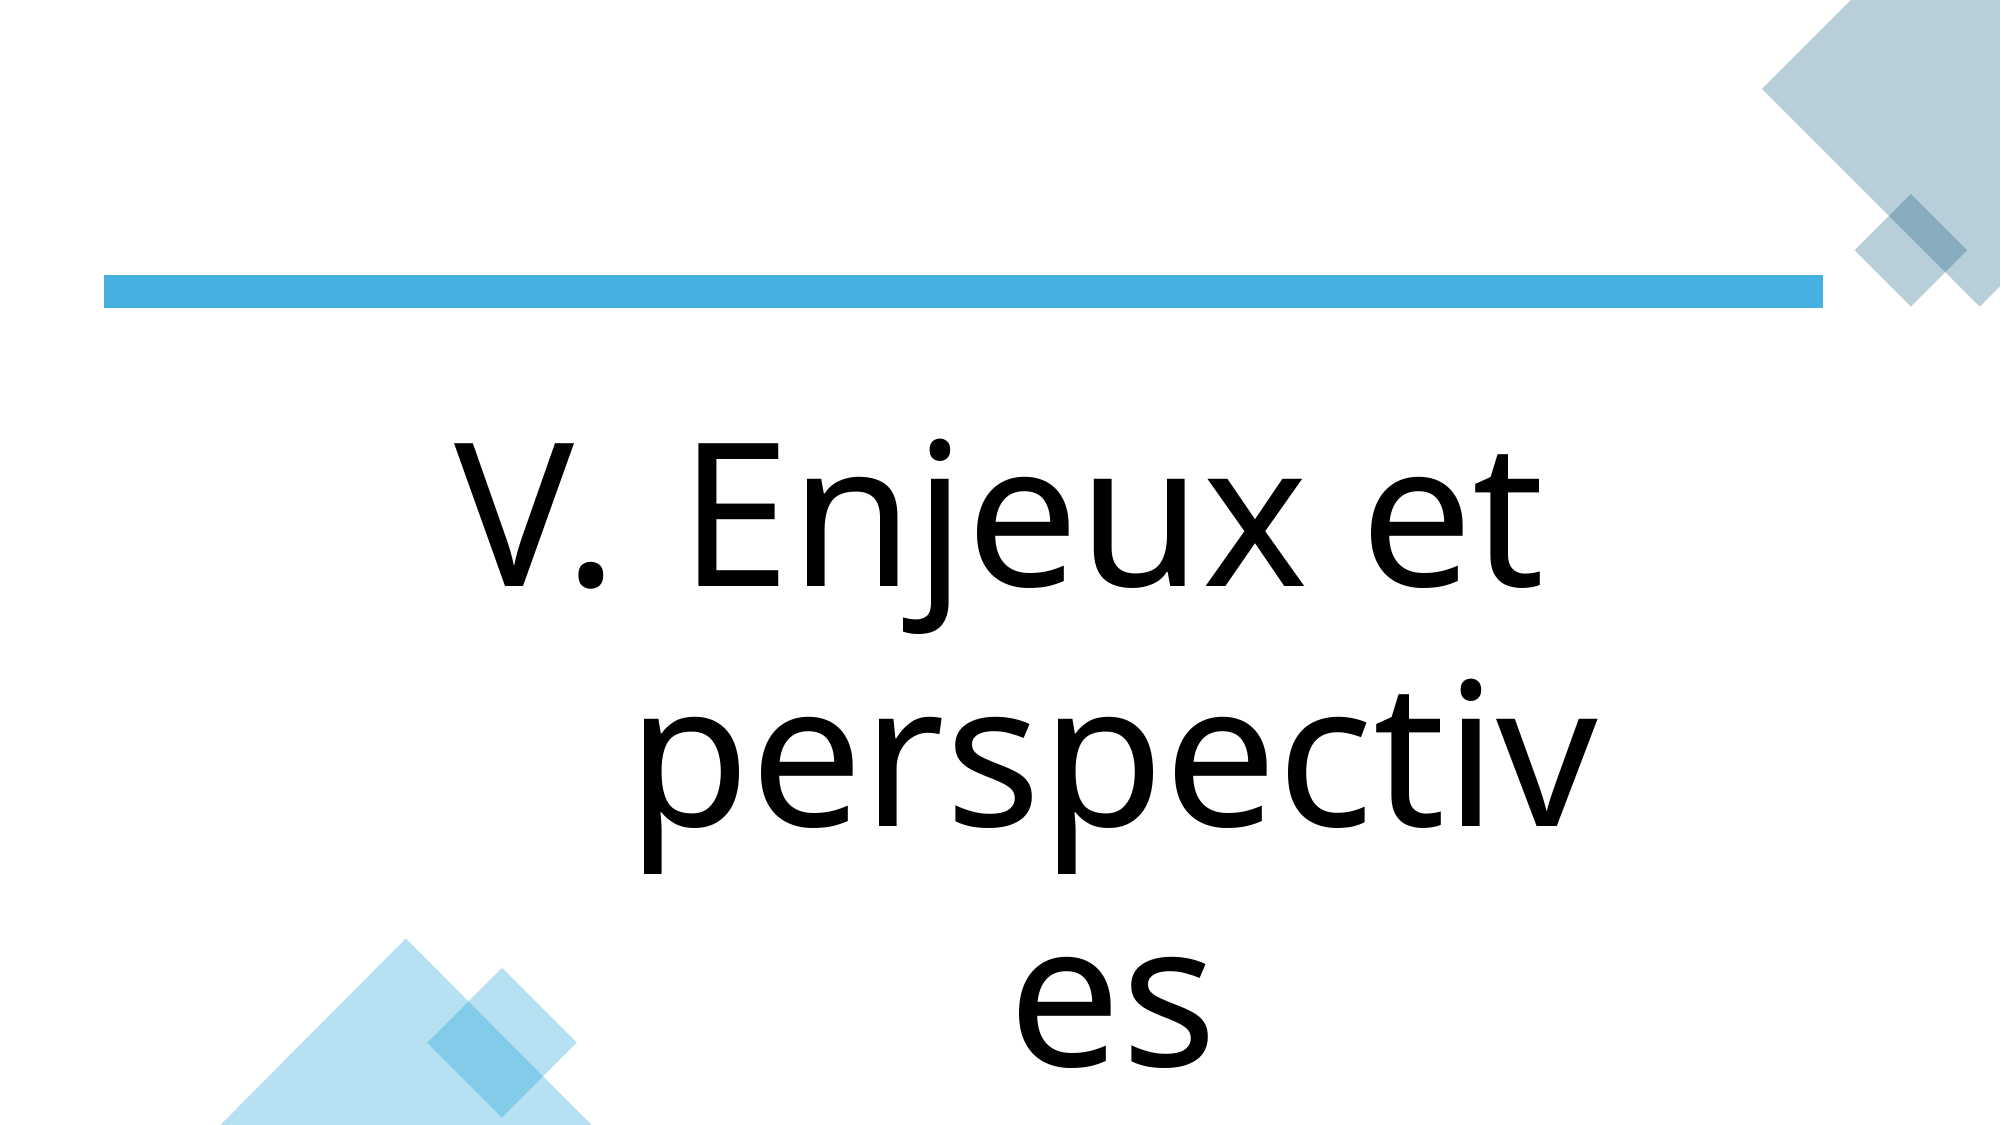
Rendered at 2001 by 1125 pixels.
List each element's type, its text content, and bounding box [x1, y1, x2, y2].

text_box [218, 991, 594, 1125]
text_box Enjeux et perspectives [351, 378, 1649, 1114]
text_box [0, 0, 2000, 1125]
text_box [1798, 0, 2000, 291]
text_box [104, 275, 1823, 308]
